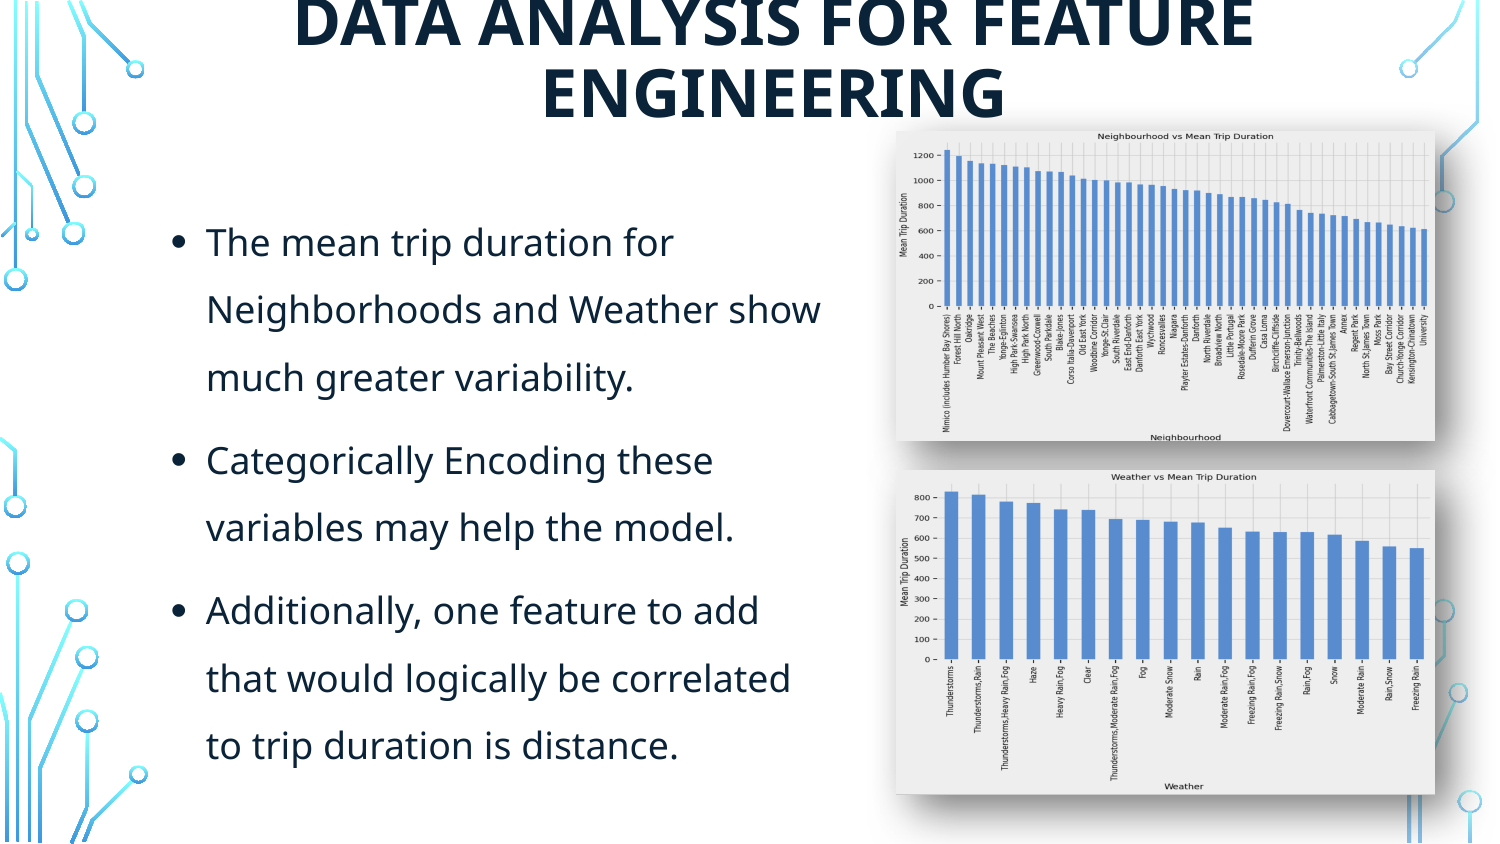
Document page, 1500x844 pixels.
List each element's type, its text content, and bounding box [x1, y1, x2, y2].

title Data Analysis For Feature Engineering [85, 0, 1464, 140]
picture [896, 470, 1435, 795]
list The mean trip duration for Neighborhoods and Weather show much greater variability. Categorically Encoding these variables may help the model. Additionally, one feature to add that would logically be correlated to trip duration is distance. [155, 188, 846, 699]
picture [896, 131, 1435, 442]
